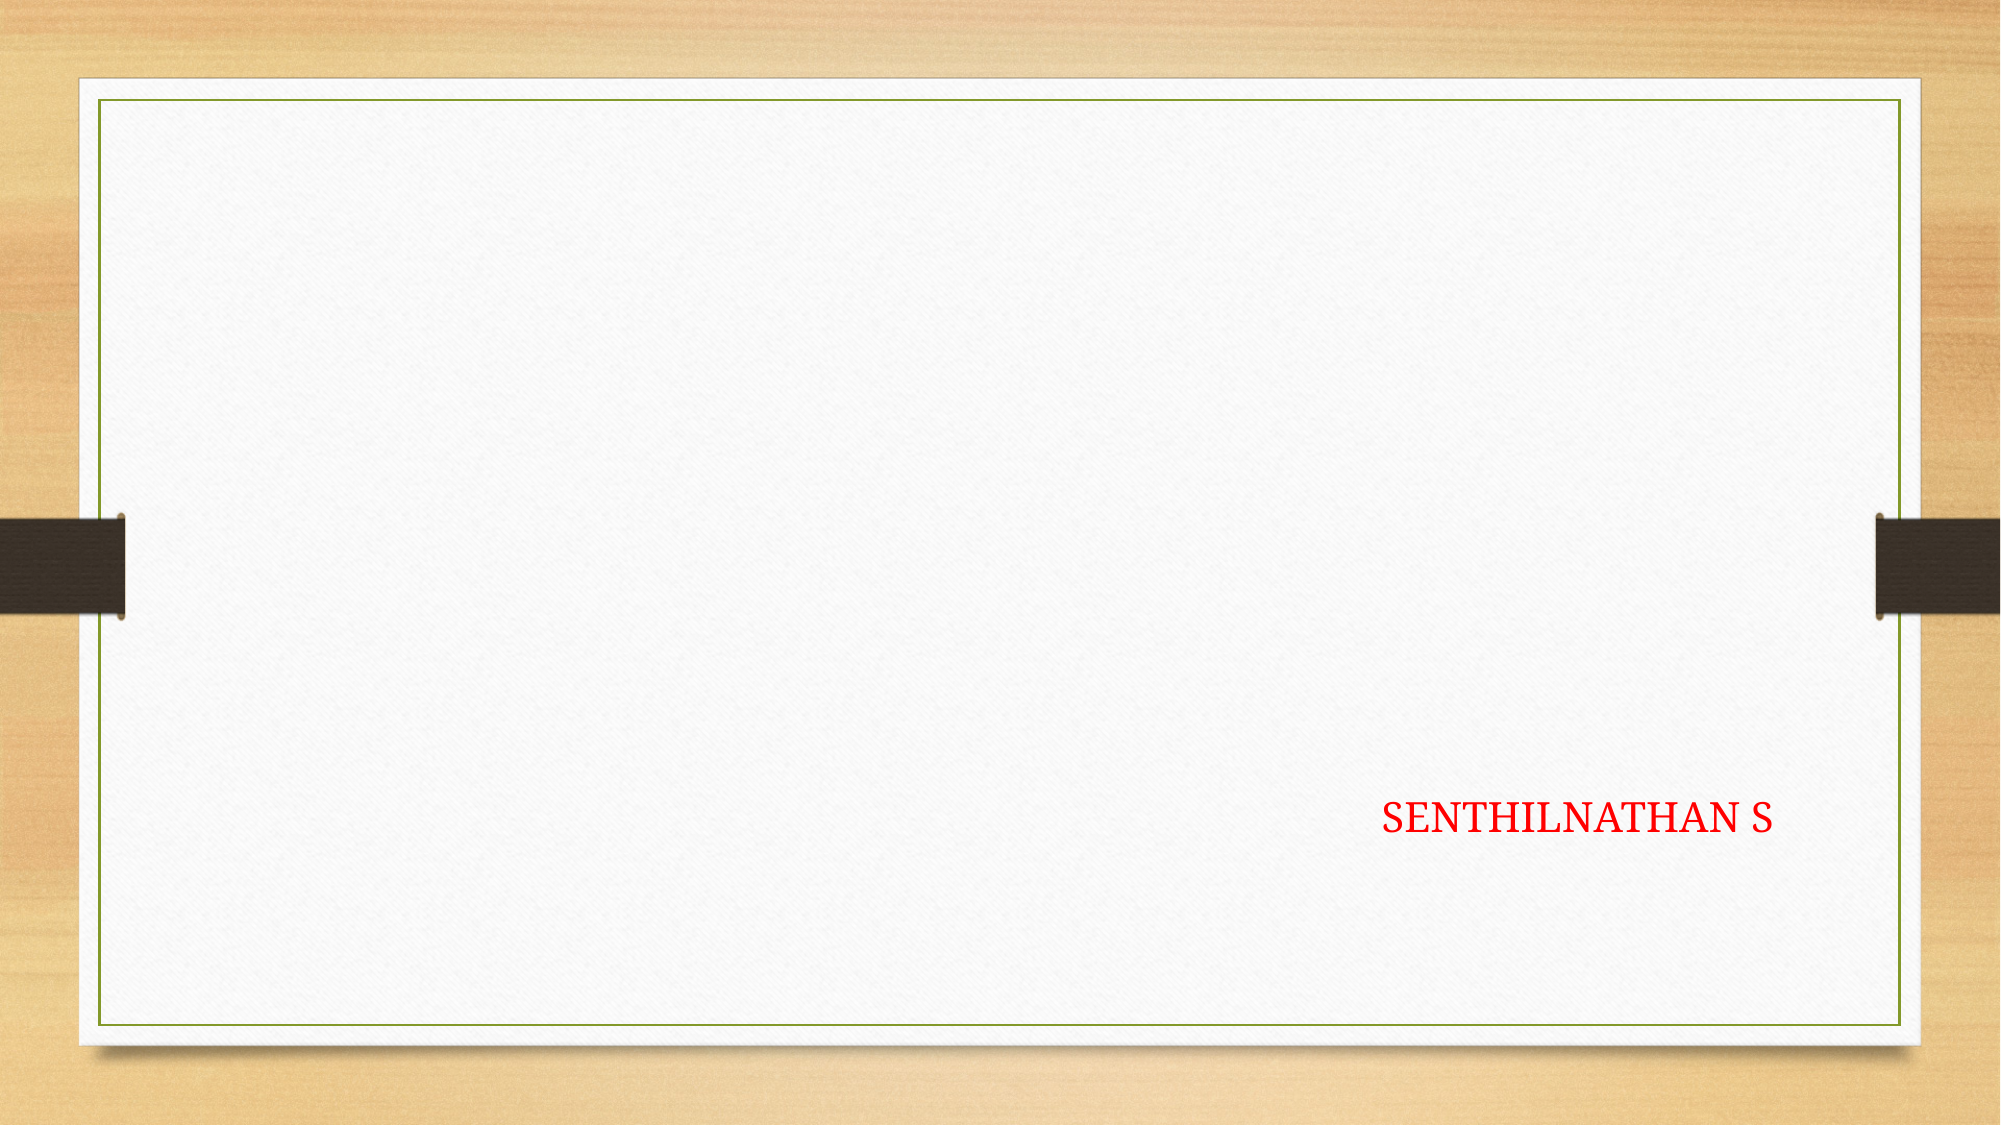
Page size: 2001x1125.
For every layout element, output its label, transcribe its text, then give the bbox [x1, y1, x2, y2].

picture [0, 0, 2001, 1125]
list SENTHILNATHAN S [212, 783, 1789, 925]
